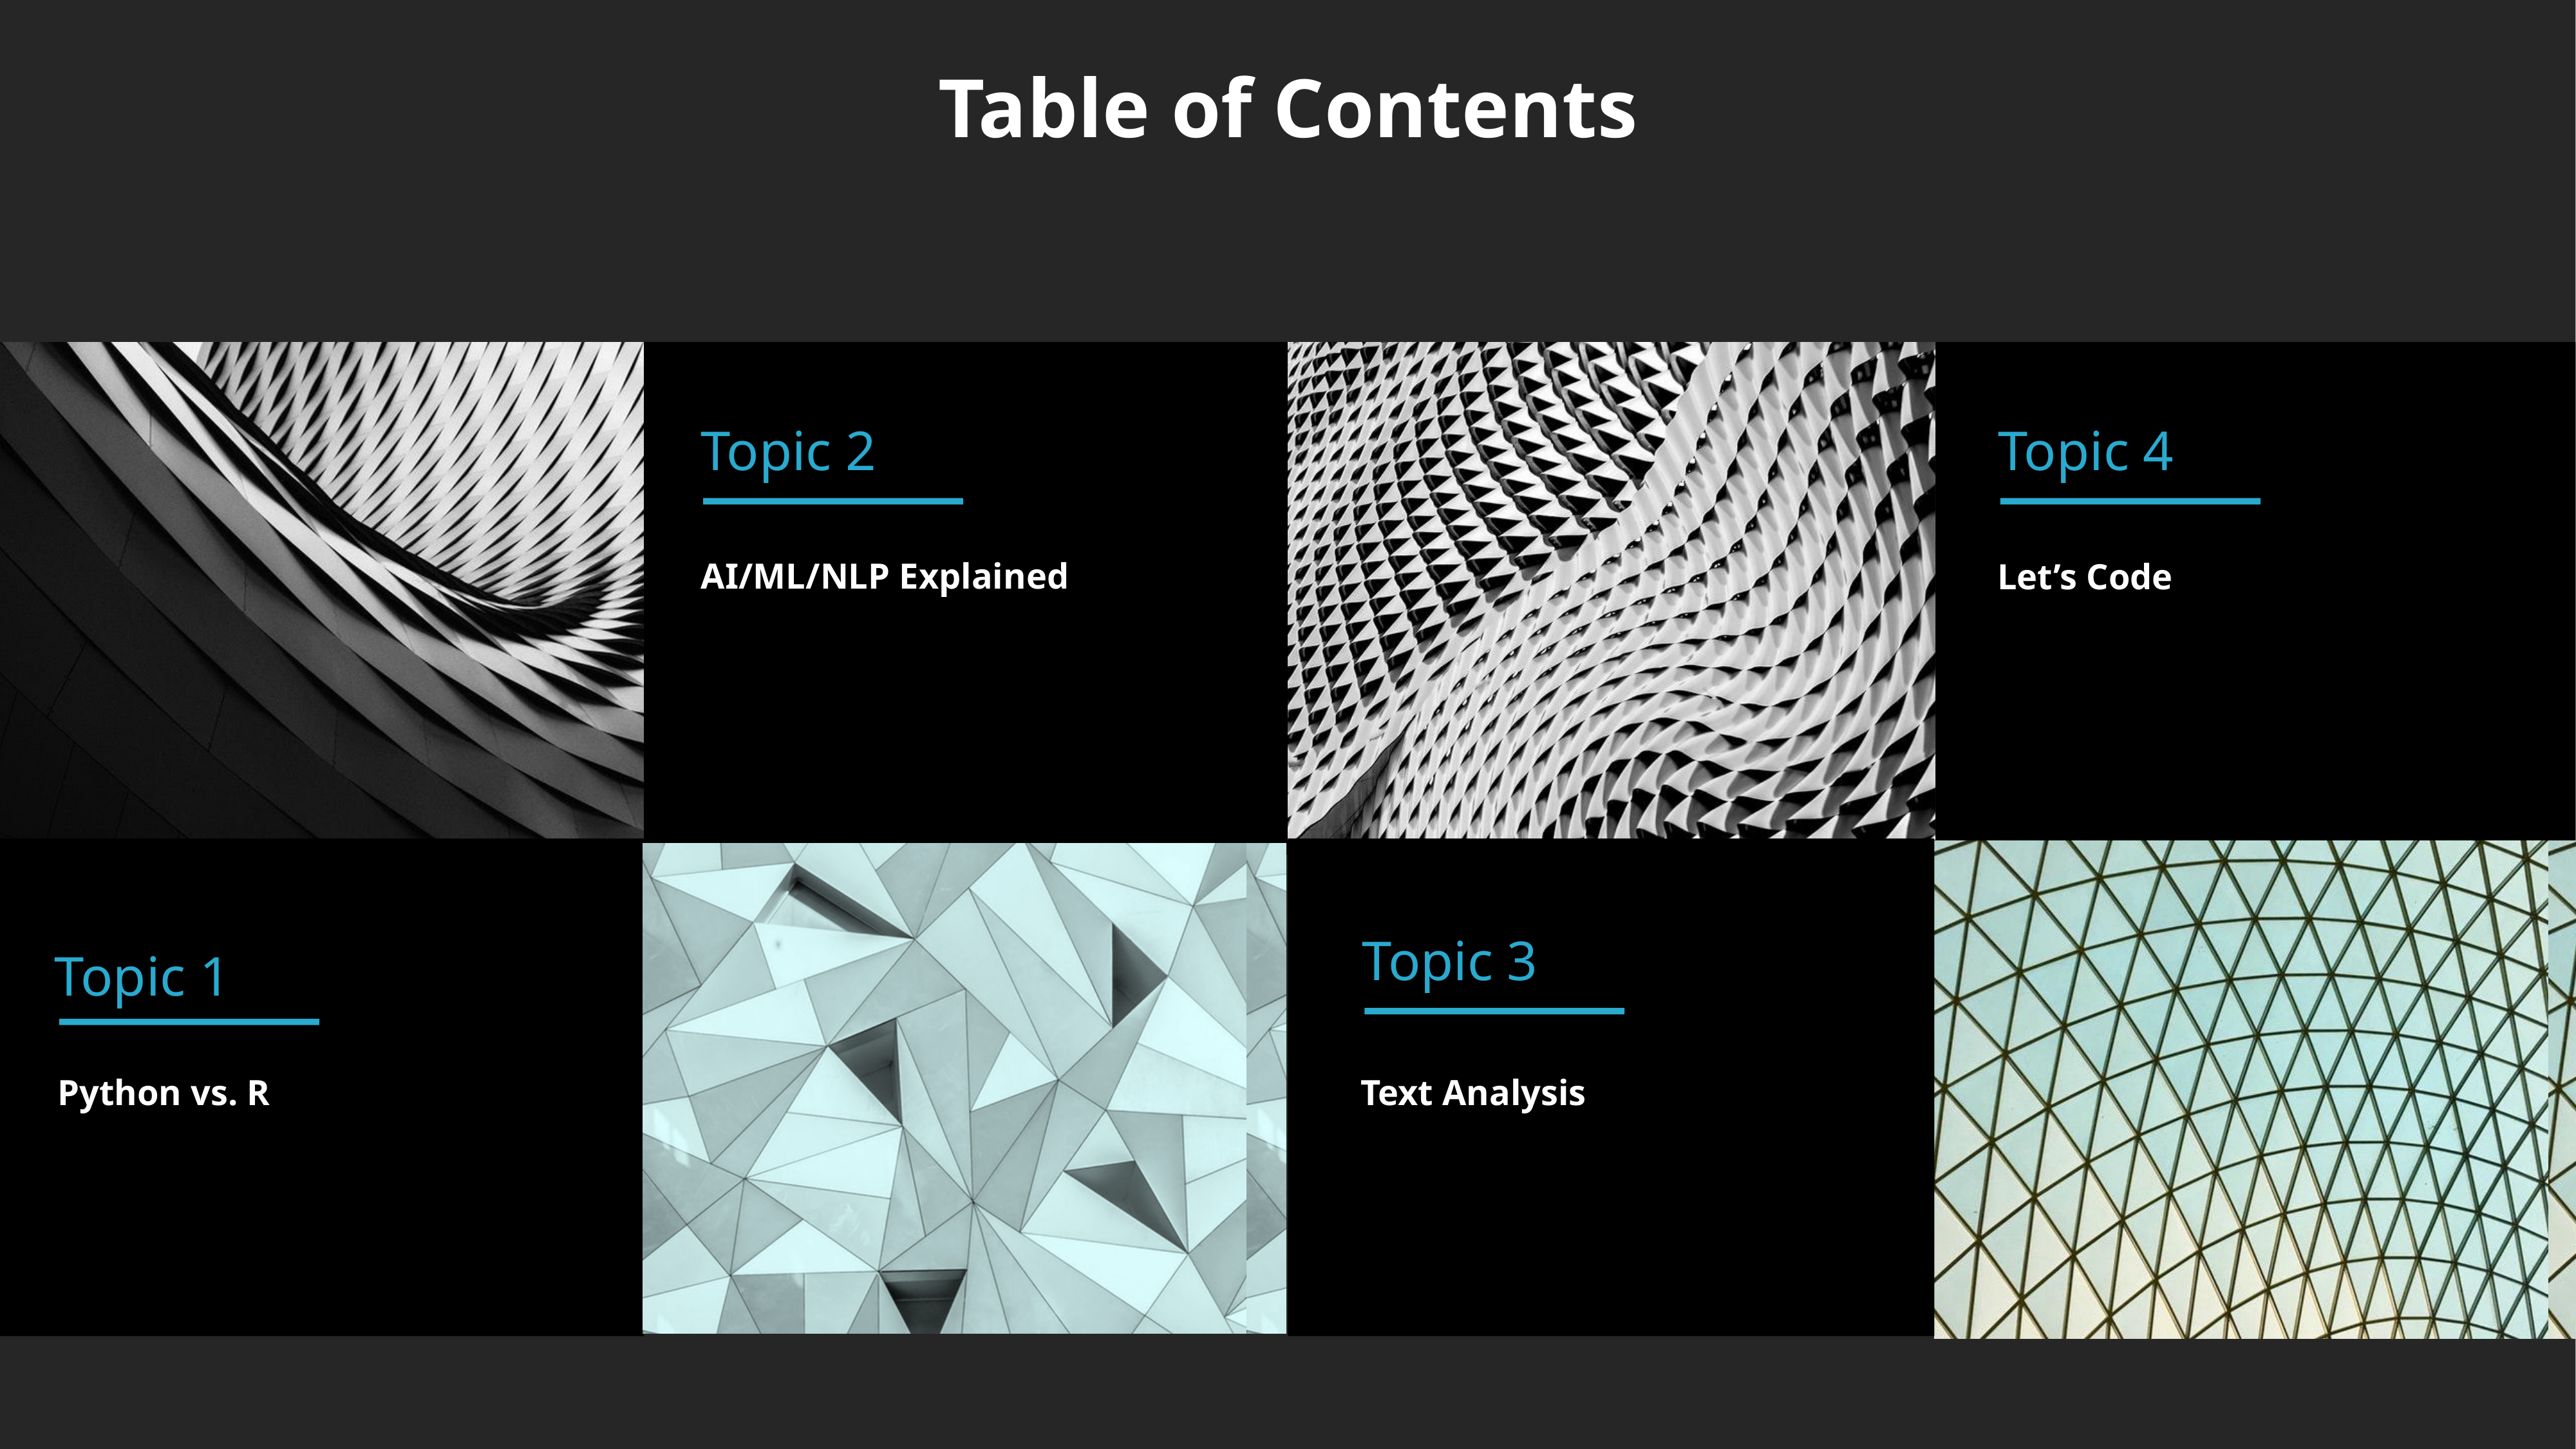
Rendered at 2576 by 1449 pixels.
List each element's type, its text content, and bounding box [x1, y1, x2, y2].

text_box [697, 418, 1270, 727]
text_box [0, 838, 644, 1336]
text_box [1356, 927, 1926, 1244]
text_box [1934, 840, 2576, 1339]
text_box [53, 943, 634, 1244]
text_box [644, 342, 1288, 855]
text_box Table of Contents [565, 52, 2011, 158]
text_box [1288, 838, 1935, 1336]
text_box [0, 342, 644, 838]
text_box [643, 843, 1286, 1334]
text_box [1993, 418, 2526, 728]
text_box [1935, 342, 2576, 840]
text_box [1288, 342, 1935, 840]
